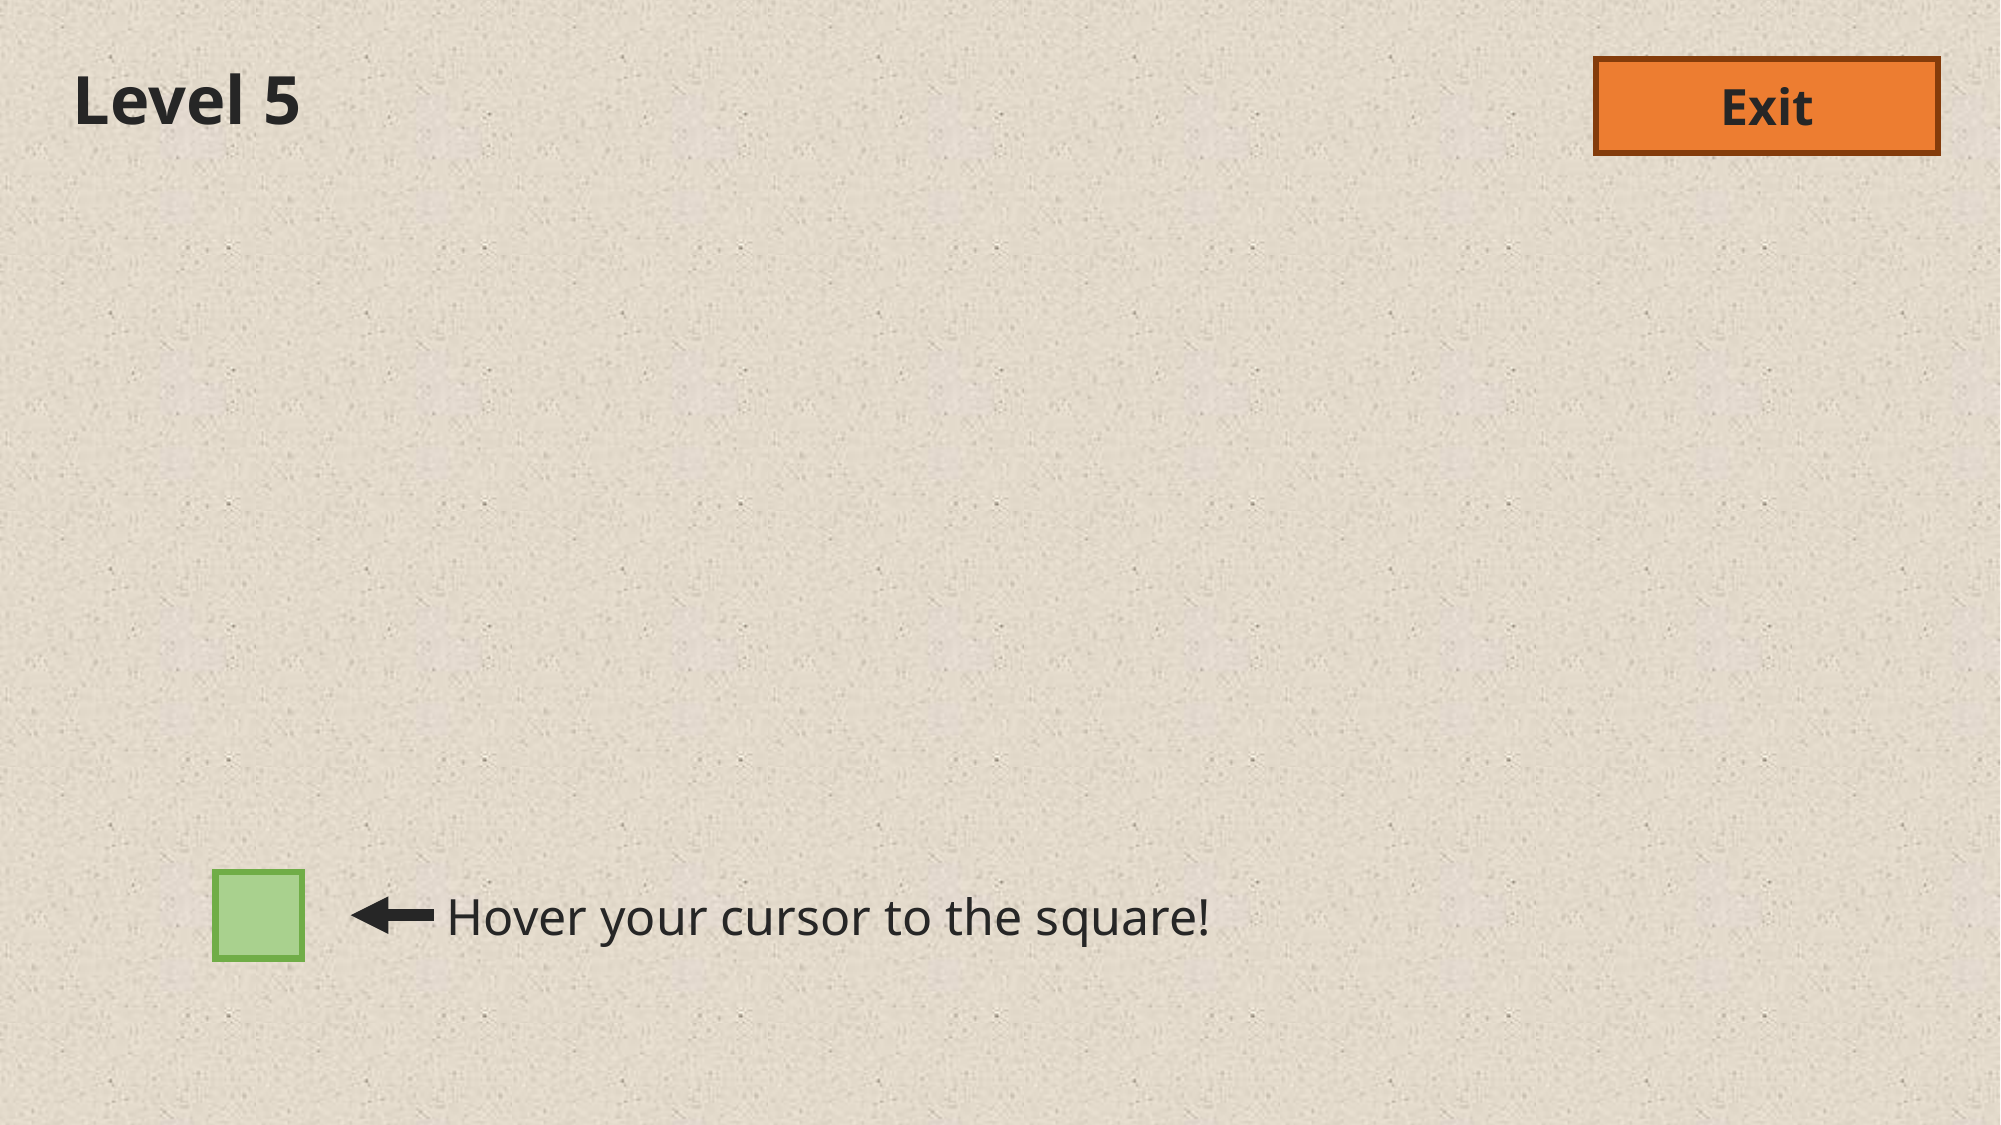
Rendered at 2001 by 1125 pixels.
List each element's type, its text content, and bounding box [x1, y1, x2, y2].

text_box Level 5 [57, 50, 317, 146]
text_box Hover your cursor to the square! [432, 877, 1227, 953]
text_box Exit [1595, 58, 1939, 154]
text_box [214, 871, 303, 959]
picture [0, 0, 2001, 1125]
